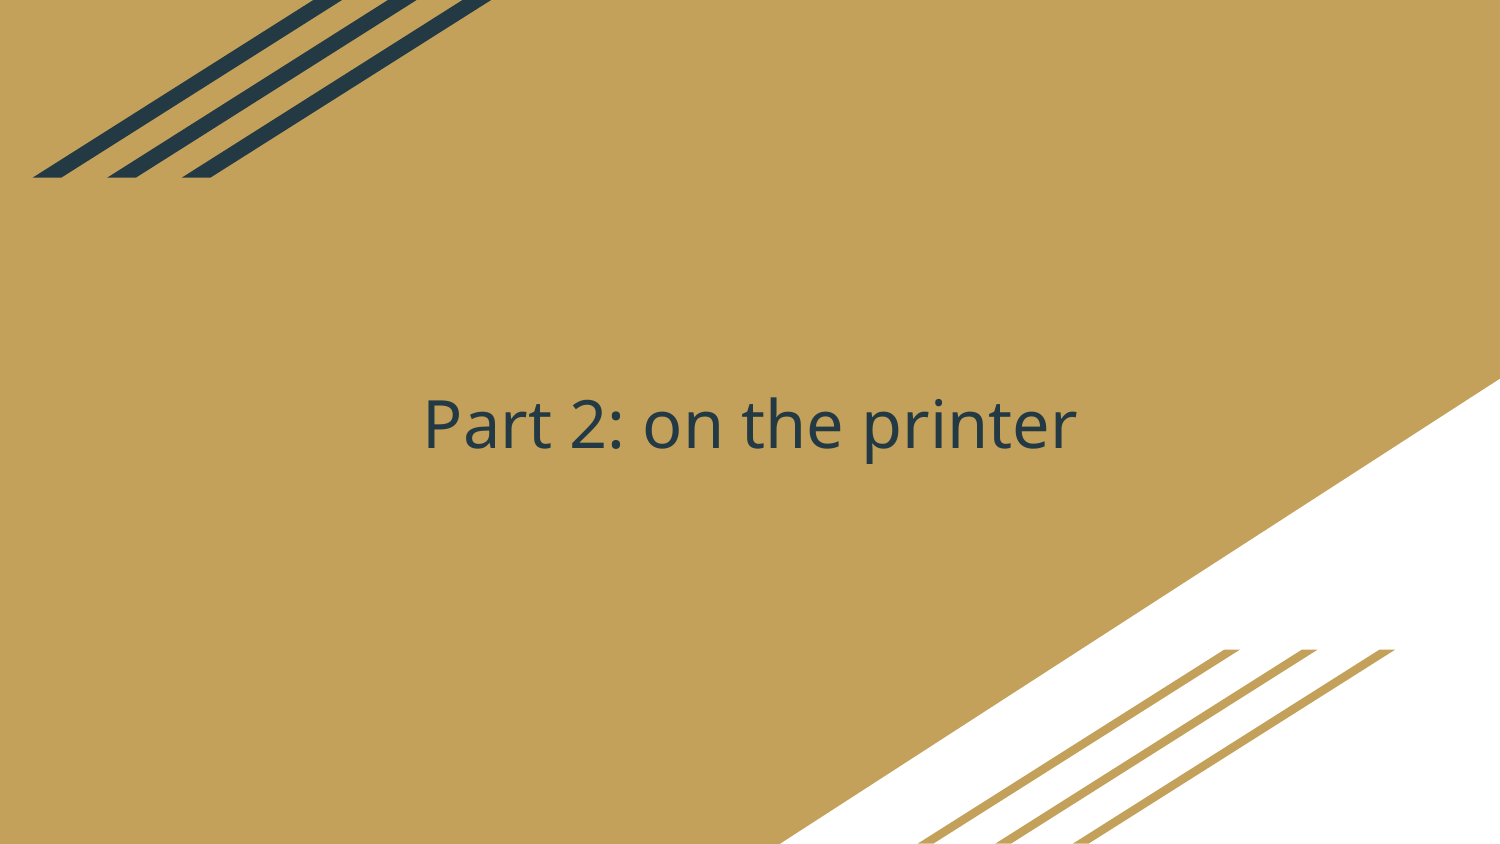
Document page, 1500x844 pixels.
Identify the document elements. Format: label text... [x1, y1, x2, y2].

title Part 2: on the printer [309, 286, 1192, 557]
